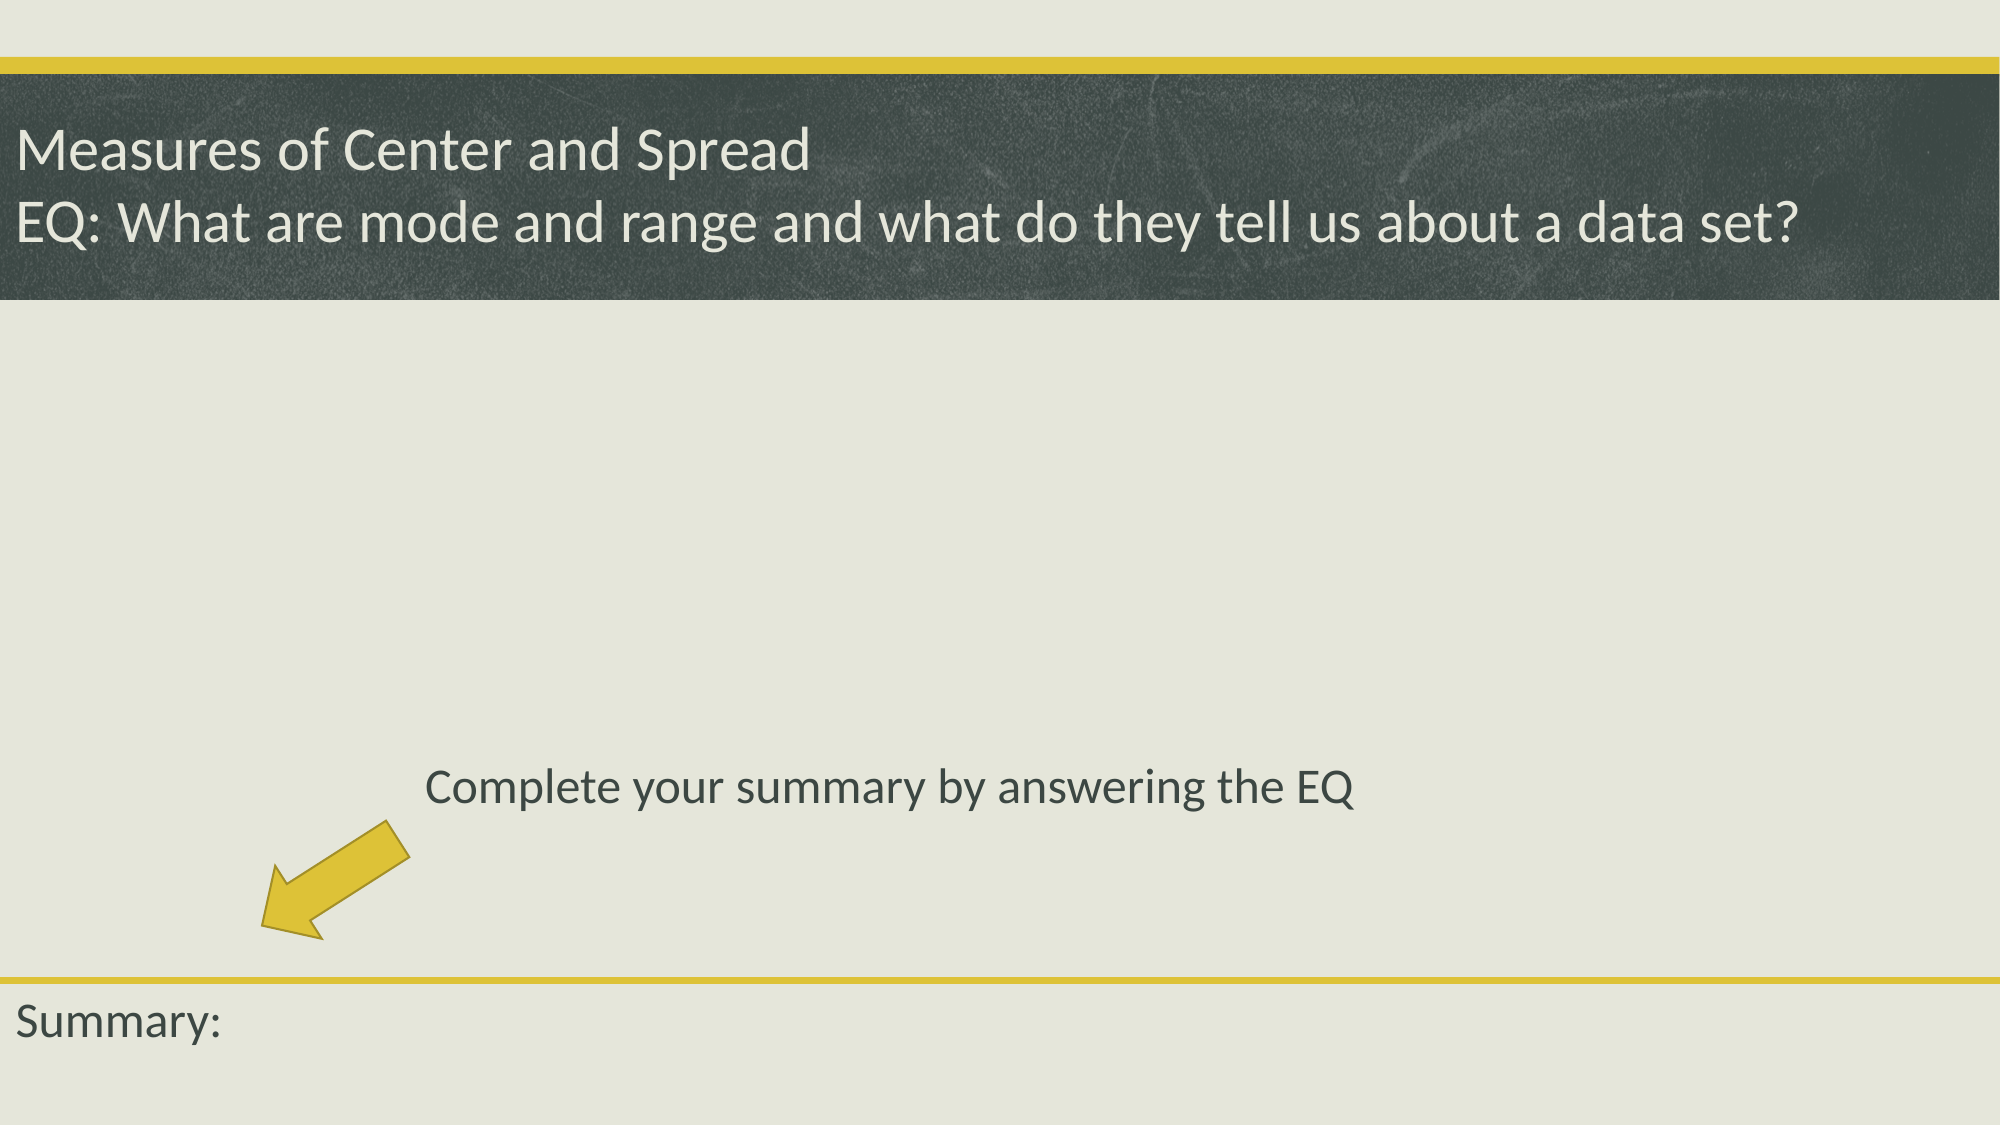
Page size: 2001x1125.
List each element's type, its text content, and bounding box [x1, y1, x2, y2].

picture [0, 294, 2000, 300]
text_box Complete your summary by answering the EQ [410, 745, 1370, 821]
text_box Summary: [0, 984, 238, 1056]
text_box [260, 819, 411, 941]
text_box Measures of Center and Spread EQ: What are mode and range and what do they tell us about a data set? [0, 76, 2000, 294]
